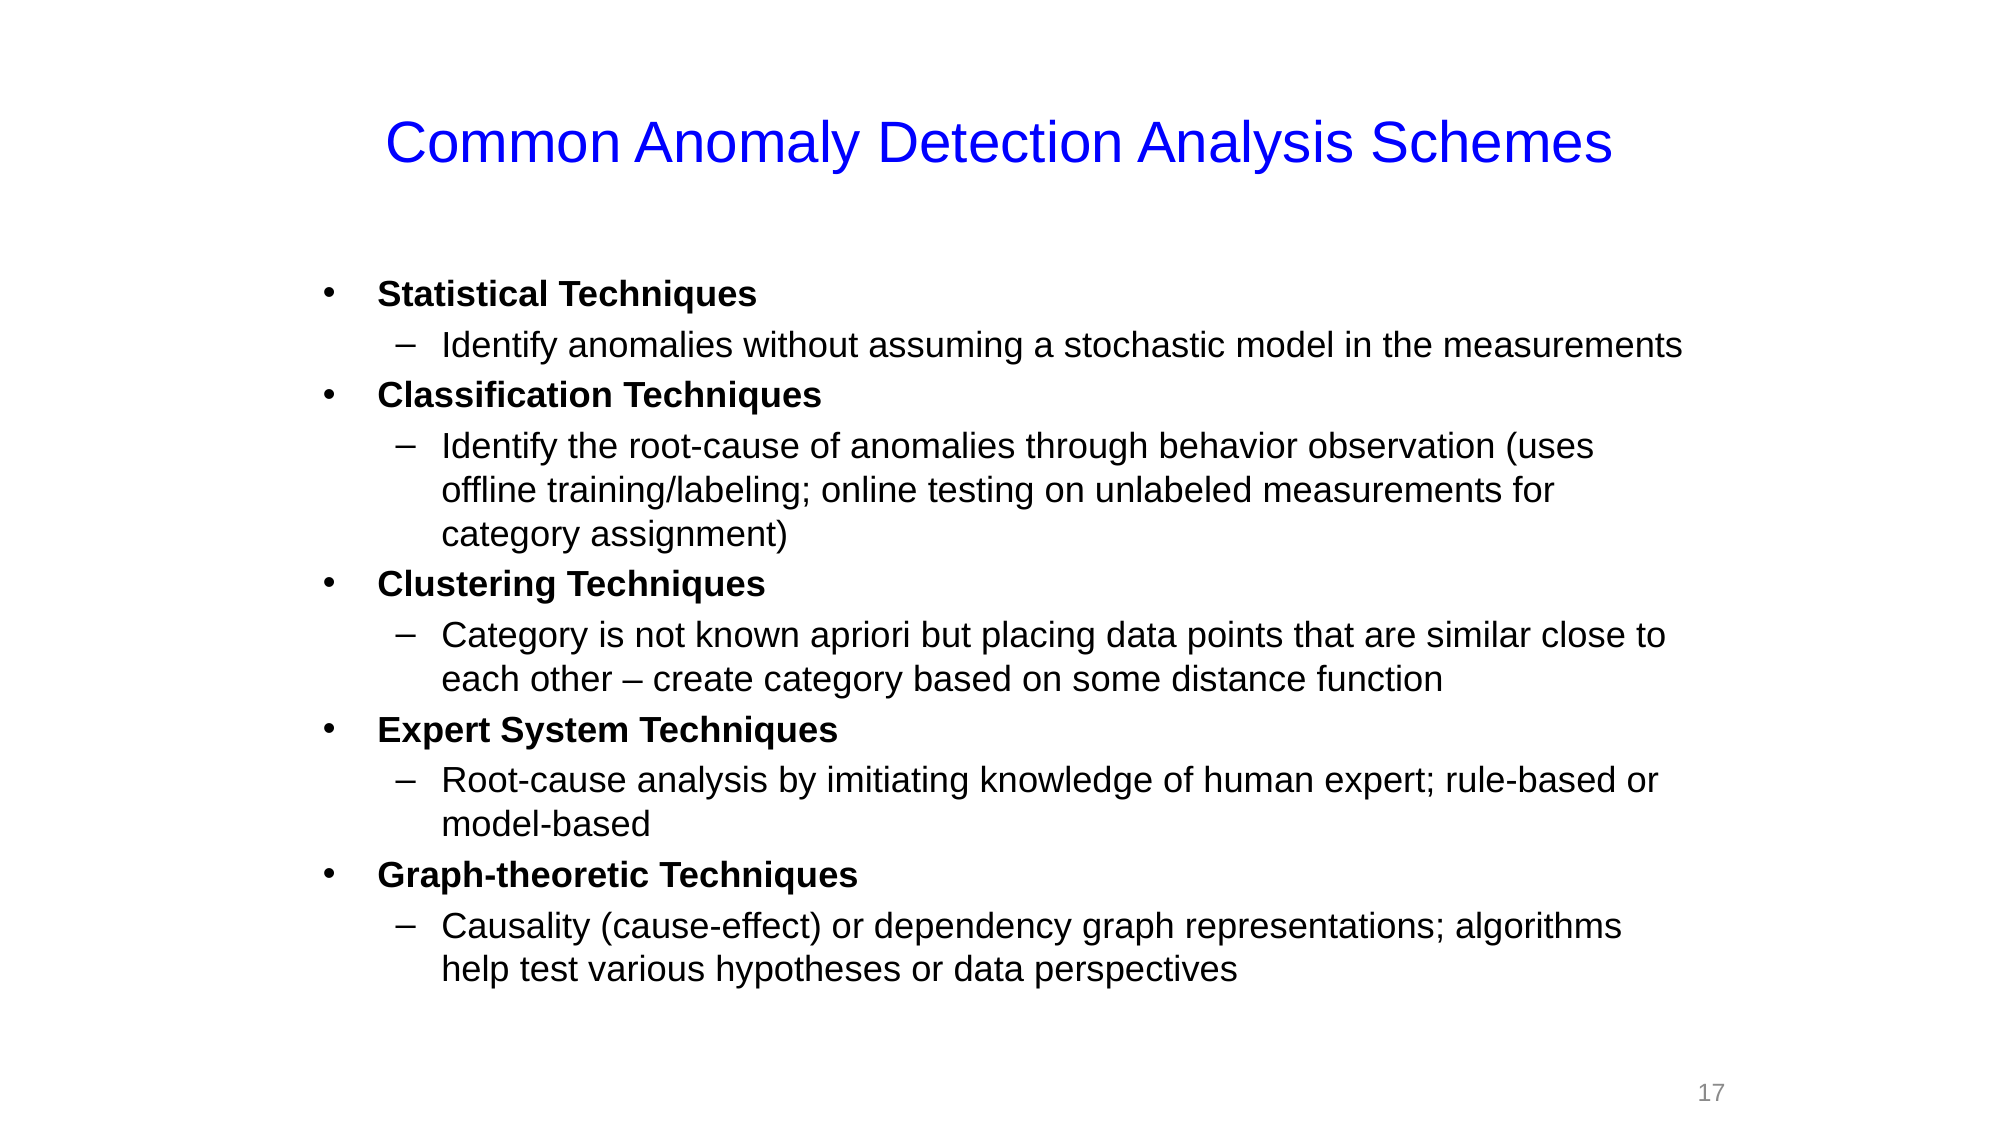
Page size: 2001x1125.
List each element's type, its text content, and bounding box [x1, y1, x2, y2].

title Common Anomaly Detection Analysis Schemes [99, 45, 1900, 233]
slide_number 17 [1638, 1080, 1741, 1103]
list Statistical Techniques Identify anomalies without assuming a stochastic model in the measurements Classification Techniques Identify the root-cause of anomalies through behavior observation (uses offline training/labeling; online testing on unlabeled measurements for category assignment) Clustering Techniques Category is not known apriori but placing data points that are similar close to each other – create category based on some distance function Expert System Techniques Root-cause analysis by imitiating knowledge of human expert; rule-based or model-based Graph-theoretic Techniques Causality (cause-effect) or dependency graph representations; algorithms help test various hypotheses or data perspectives [307, 262, 1701, 1041]
